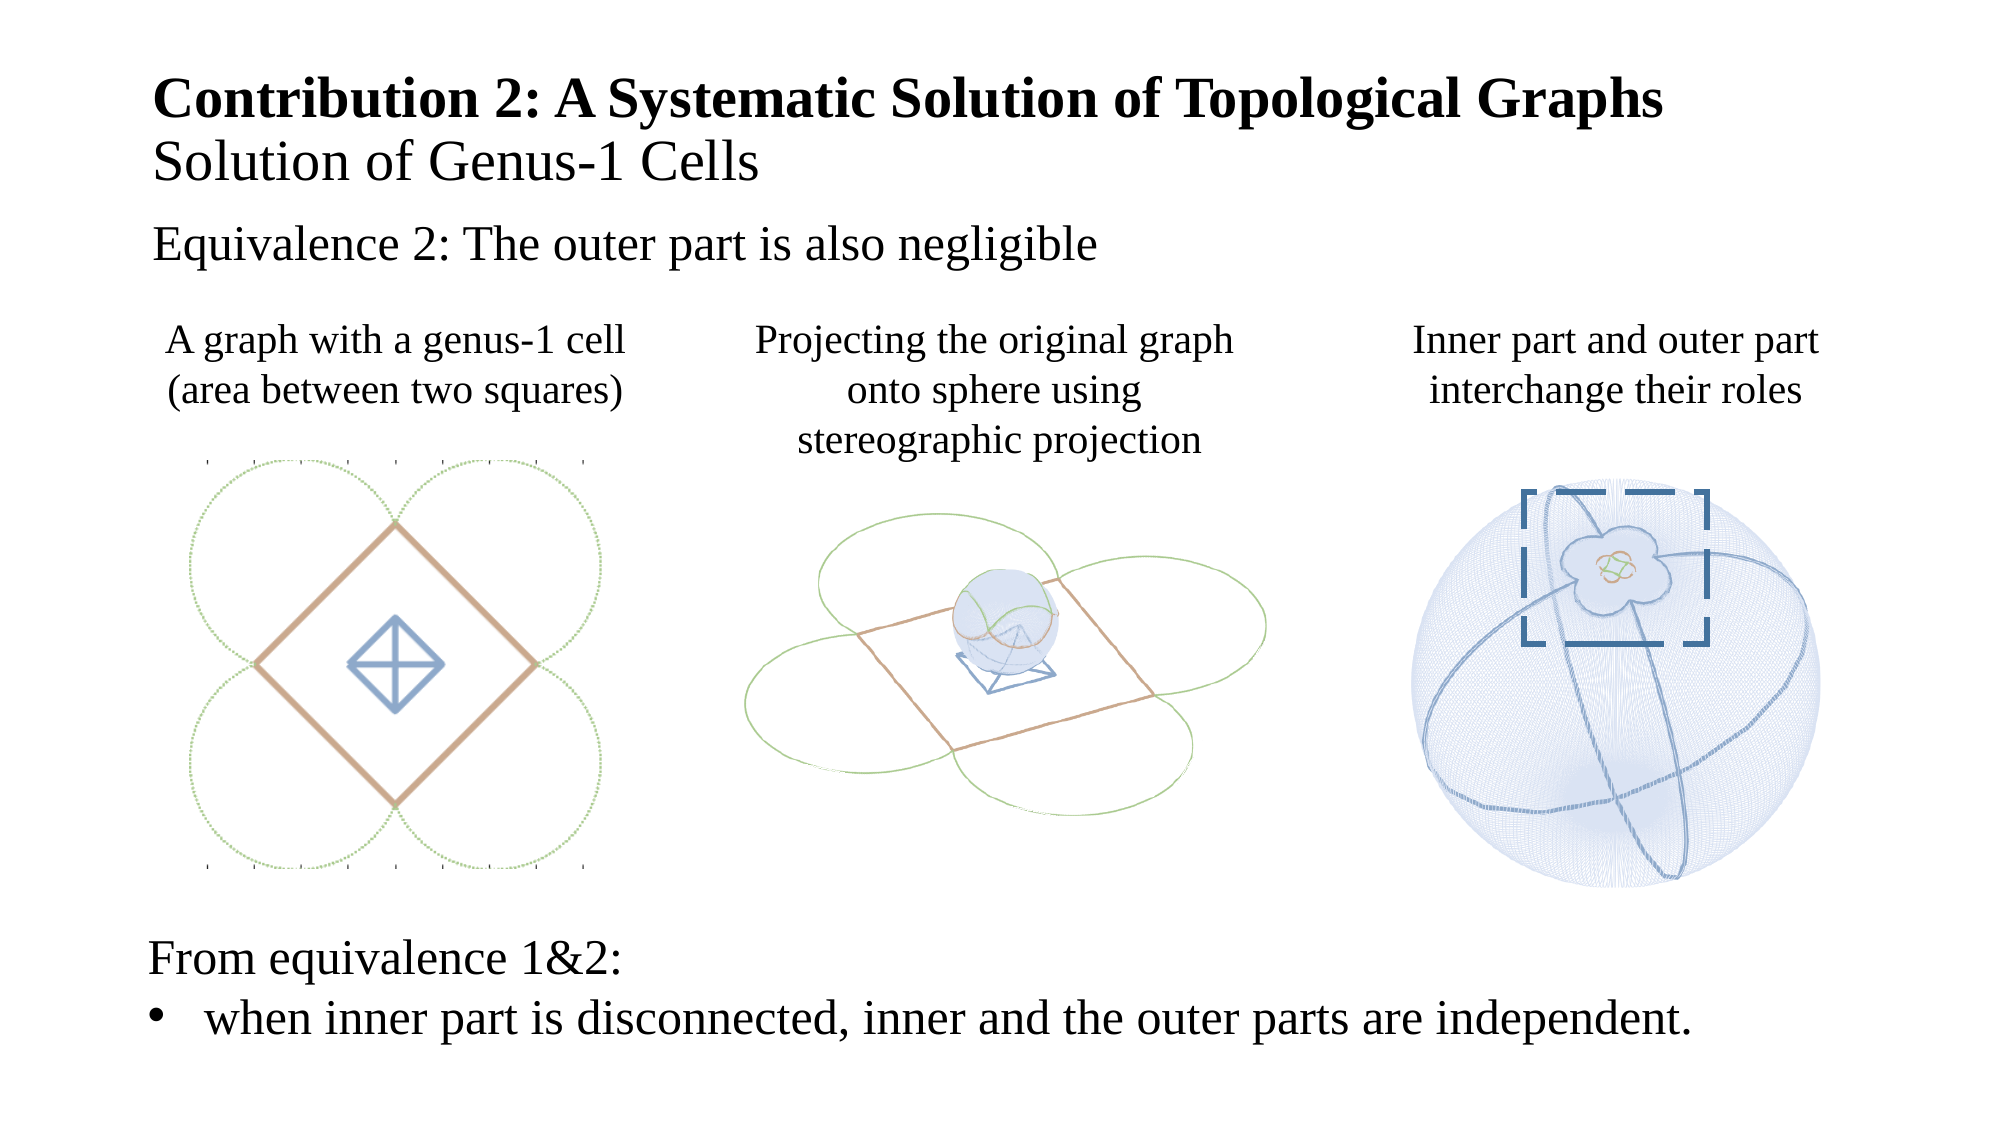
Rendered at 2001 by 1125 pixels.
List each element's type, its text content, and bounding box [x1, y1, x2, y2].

picture [743, 513, 1267, 816]
list Equivalence 2: The outer part is also negligible [137, 209, 1399, 293]
picture [1411, 478, 1821, 888]
text_box Inner part and outer part interchange their roles [1327, 304, 1905, 420]
text_box From equivalence 1&2: when inner part is disconnected, inner and the outer parts are independent. [132, 917, 1934, 1052]
text_box A graph with a genus-1 cell (area between two squares) [118, 304, 673, 420]
text_box Projecting the original graph onto sphere using stereographic projection [711, 304, 1289, 470]
picture [189, 460, 603, 869]
title Contribution 2: A Systematic Solution of Topological Graphs Solution of Genus-1 Cells [137, 59, 1863, 206]
